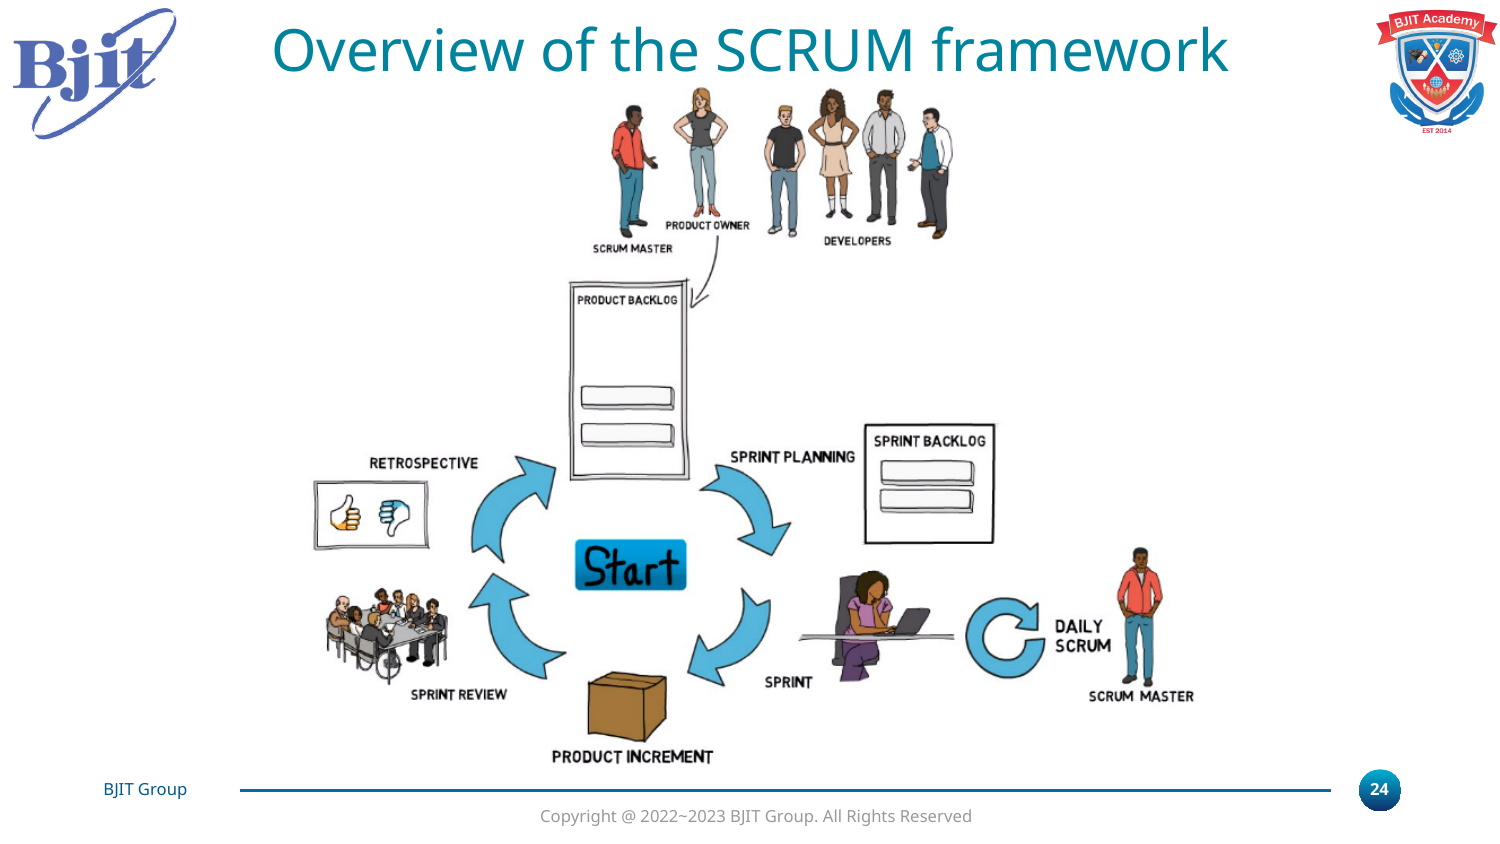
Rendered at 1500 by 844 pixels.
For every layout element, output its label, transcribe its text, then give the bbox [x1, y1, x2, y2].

picture [1373, 7, 1500, 136]
title Overview of the SCRUM framework [264, 13, 1236, 85]
picture [124, 783, 133, 795]
picture [283, 84, 1217, 779]
picture [13, 7, 177, 140]
